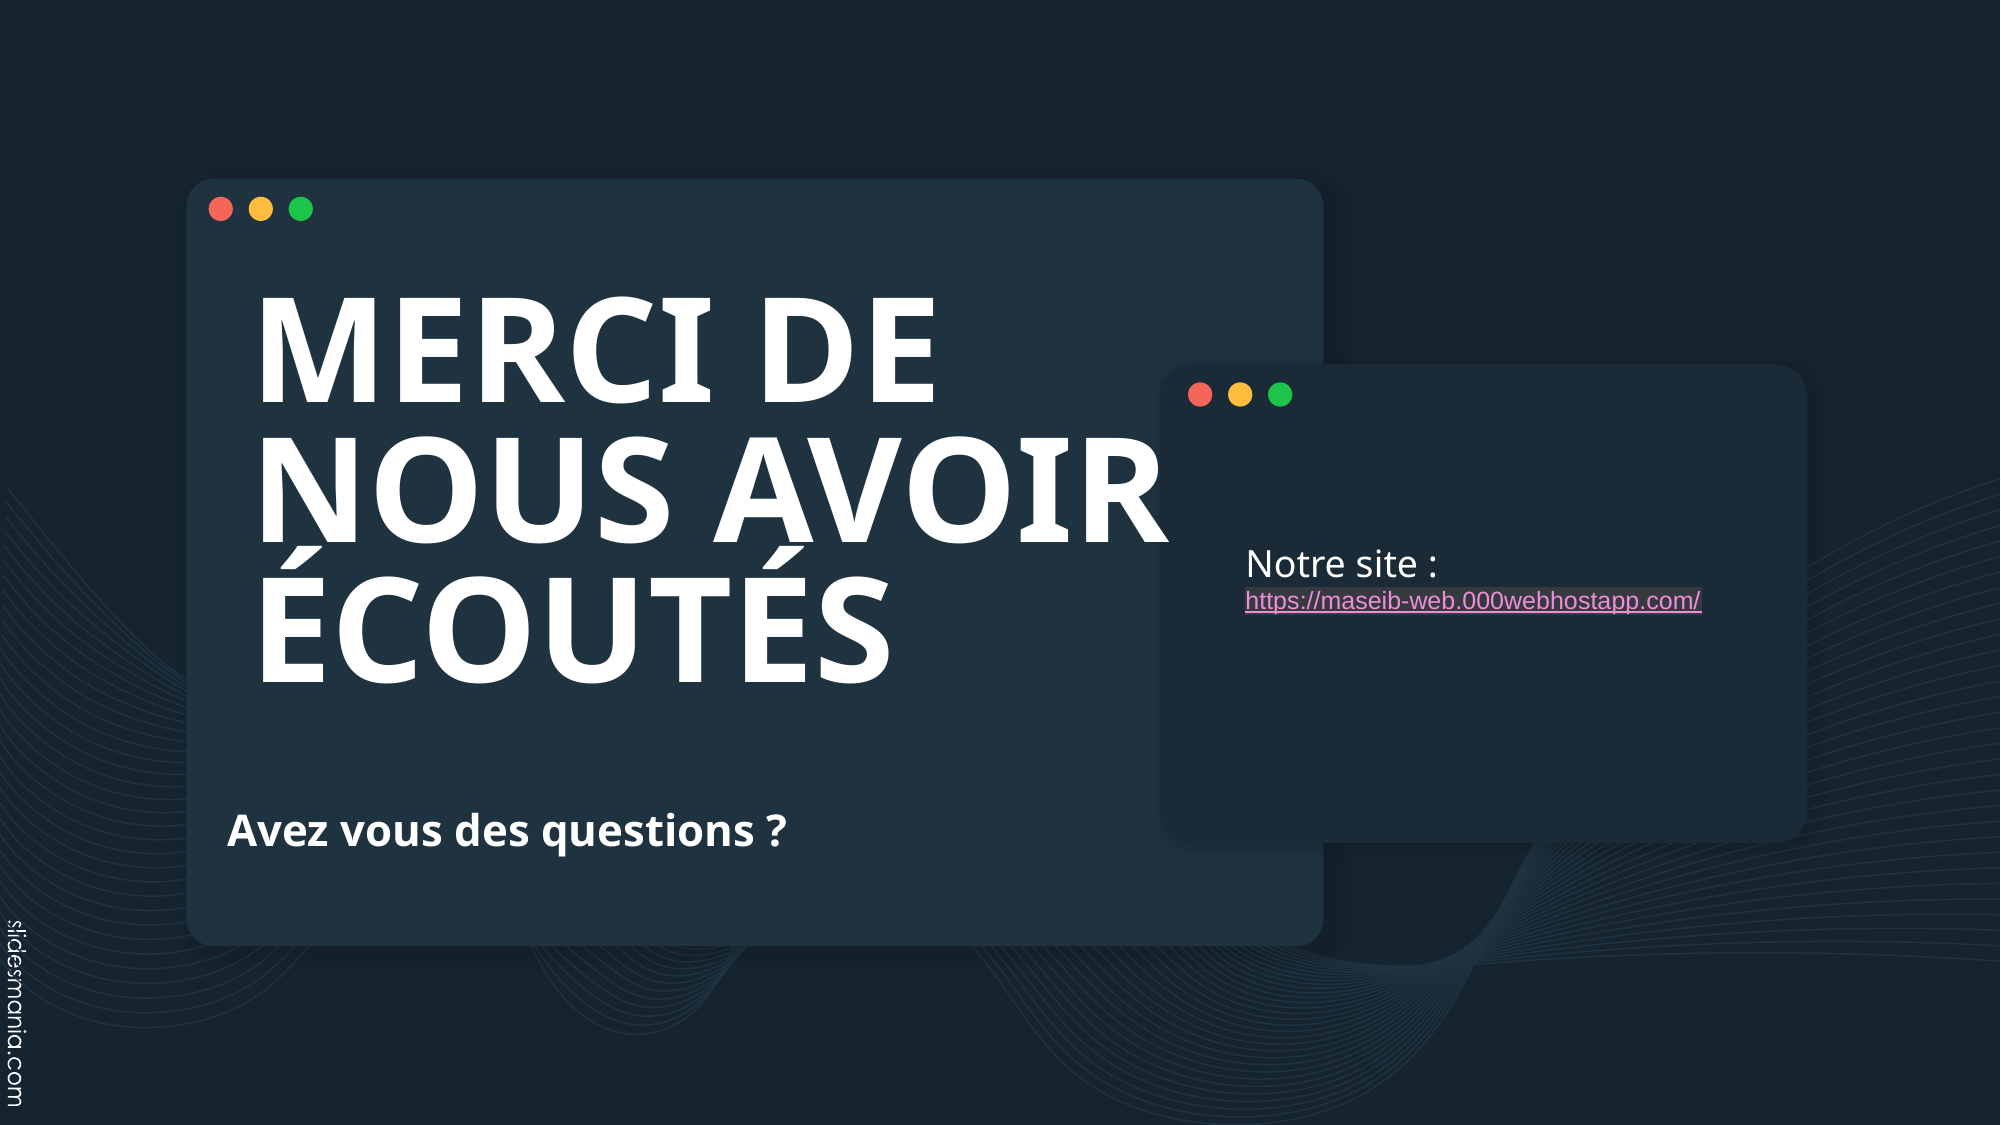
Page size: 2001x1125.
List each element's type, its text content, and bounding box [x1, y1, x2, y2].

list Notre site : https://maseib-web.000webhostapp.com/ [1225, 512, 1745, 688]
title MERCI DE NOUS AVOIR ÉCOUTÉS [230, 329, 1194, 731]
subtitle Avez vous des questions ? [207, 774, 1171, 893]
